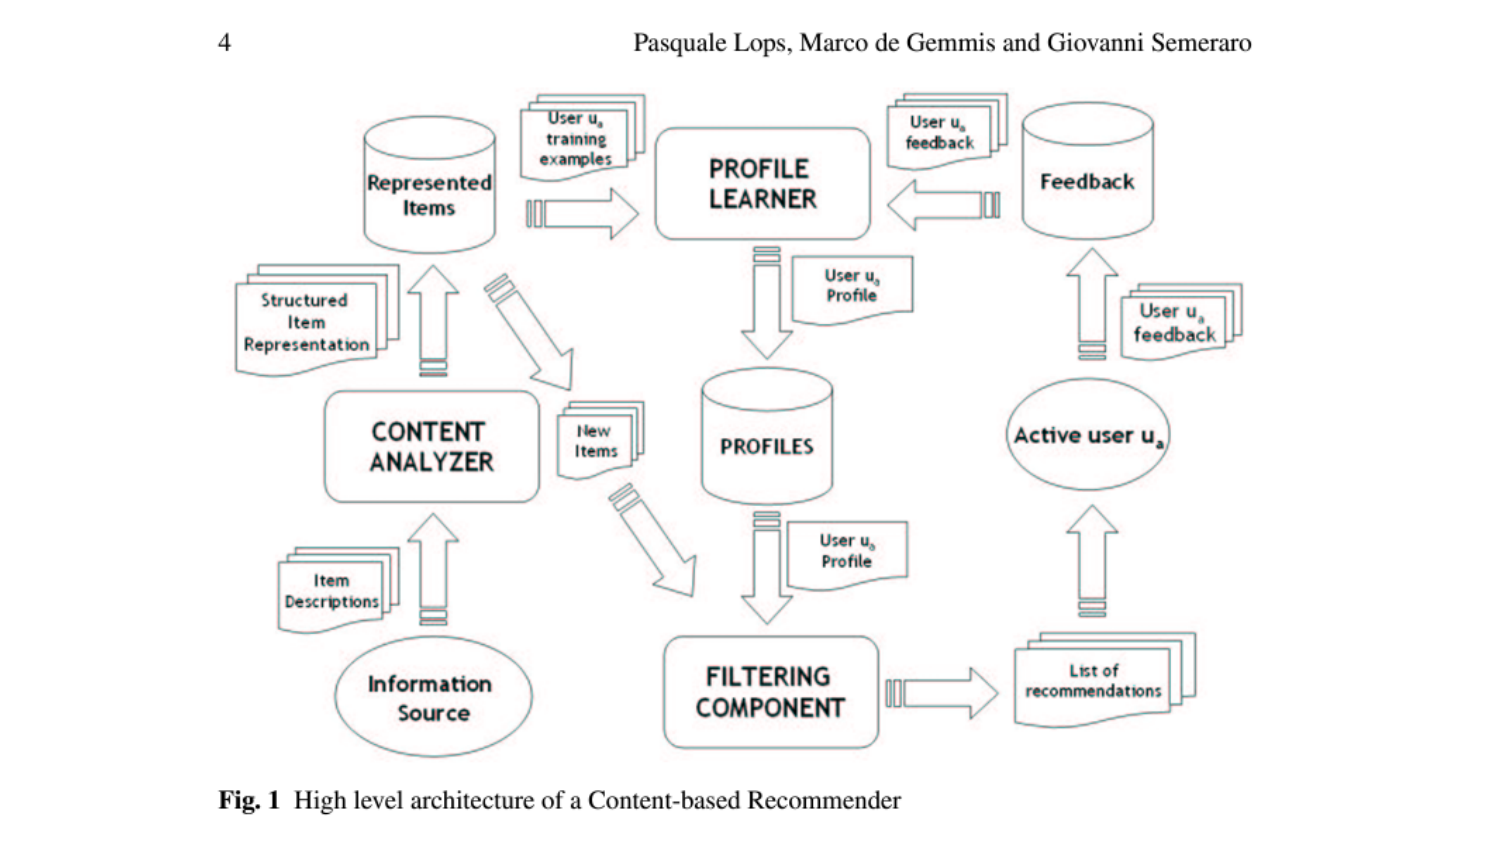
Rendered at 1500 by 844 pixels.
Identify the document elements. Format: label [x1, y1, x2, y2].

picture [91, 0, 1409, 844]
